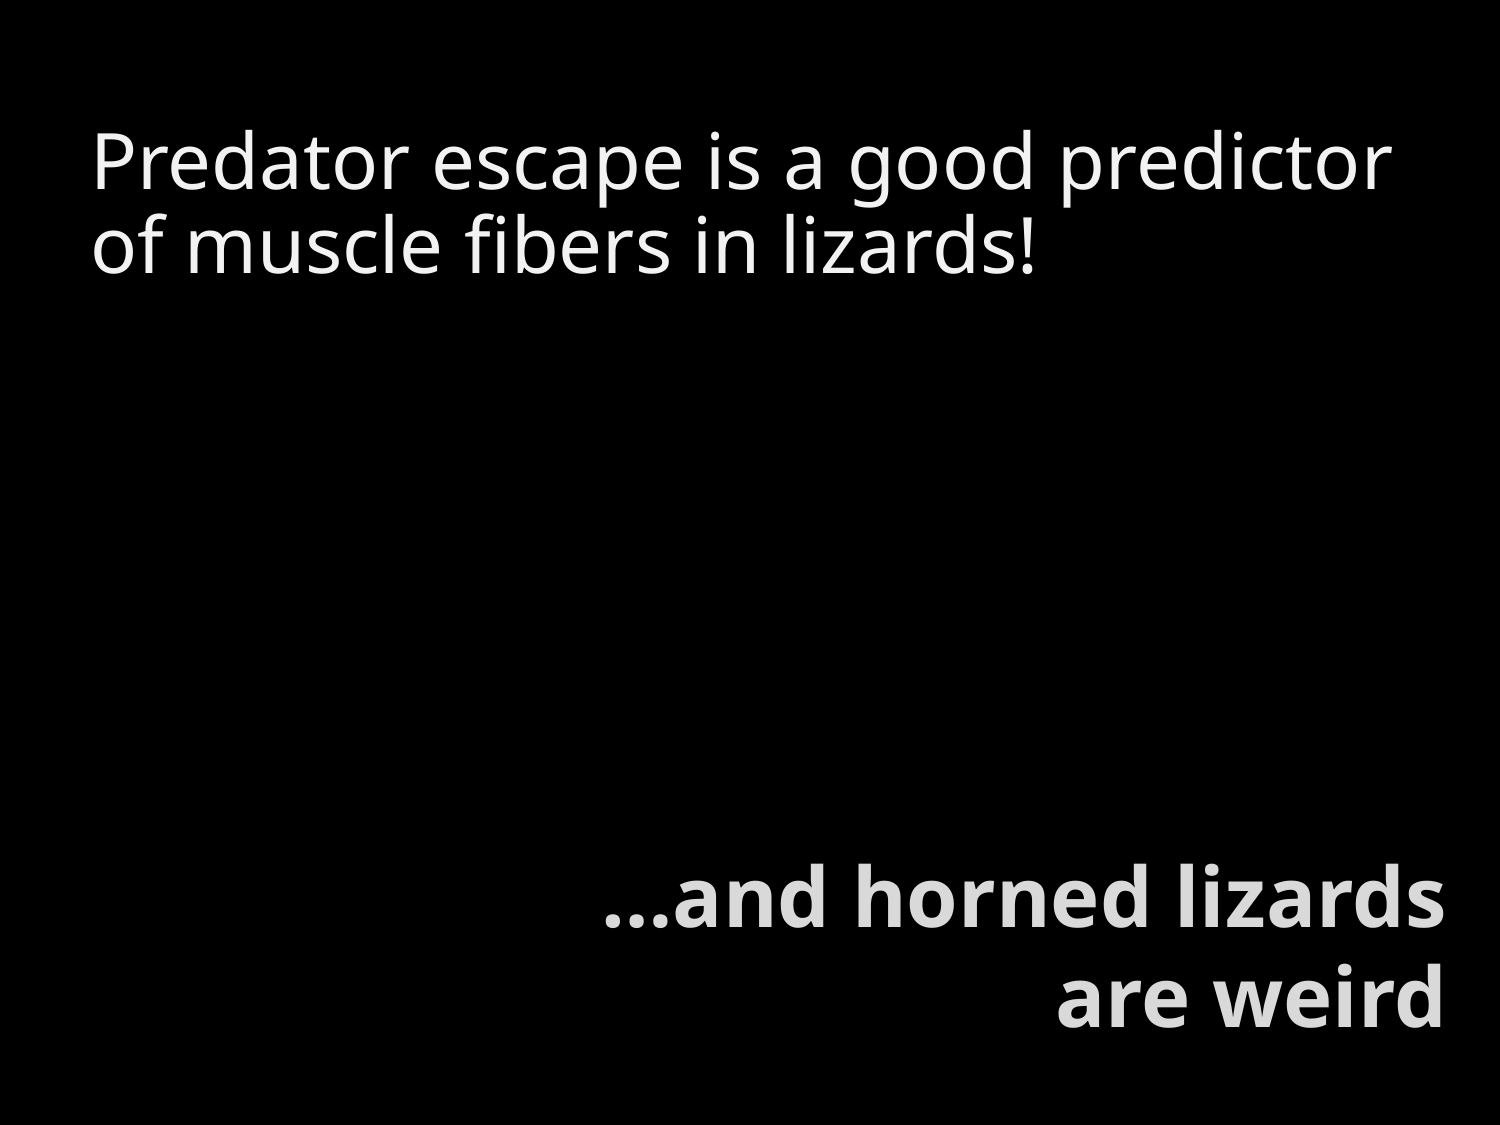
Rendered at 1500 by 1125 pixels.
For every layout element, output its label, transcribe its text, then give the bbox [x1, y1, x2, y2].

title Predator escape is a good predictor of muscle fibers in lizards! [75, 112, 1425, 300]
text_box …and horned lizards are weird [112, 849, 1463, 1038]
